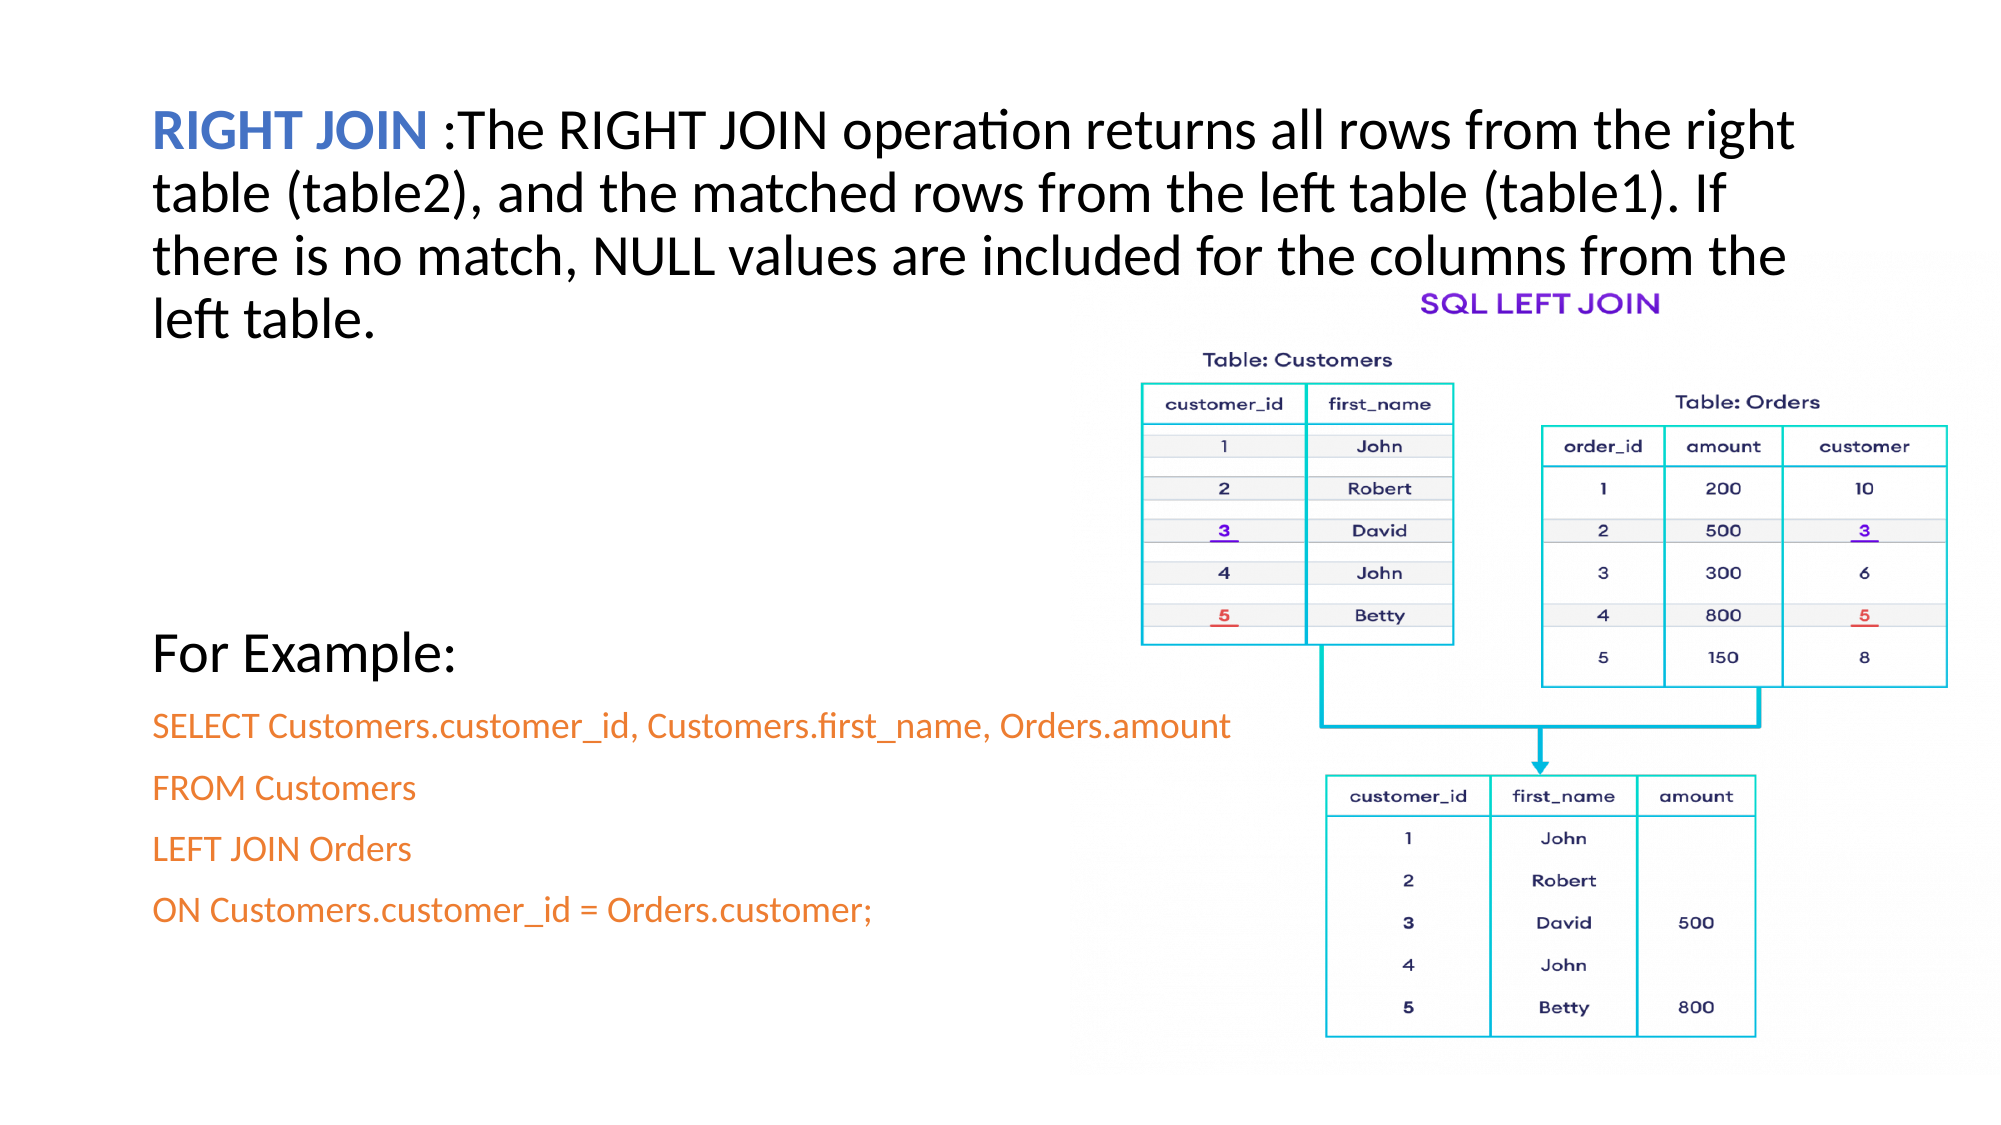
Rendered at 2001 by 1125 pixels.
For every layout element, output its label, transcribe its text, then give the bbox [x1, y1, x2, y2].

list RIGHT JOIN :The RIGHT JOIN operation returns all rows from the right table (table2), and the matched rows from the left table (table1). If there is no match, NULL values are included for the columns from the left table. For Example: SELECT Customers.customer_id, Customers.first_name, Orders.amount FROM Customers LEFT JOIN Orders ON Customers.customer_id = Orders.customer; [137, 91, 1863, 1014]
picture [1070, 251, 2000, 1075]
